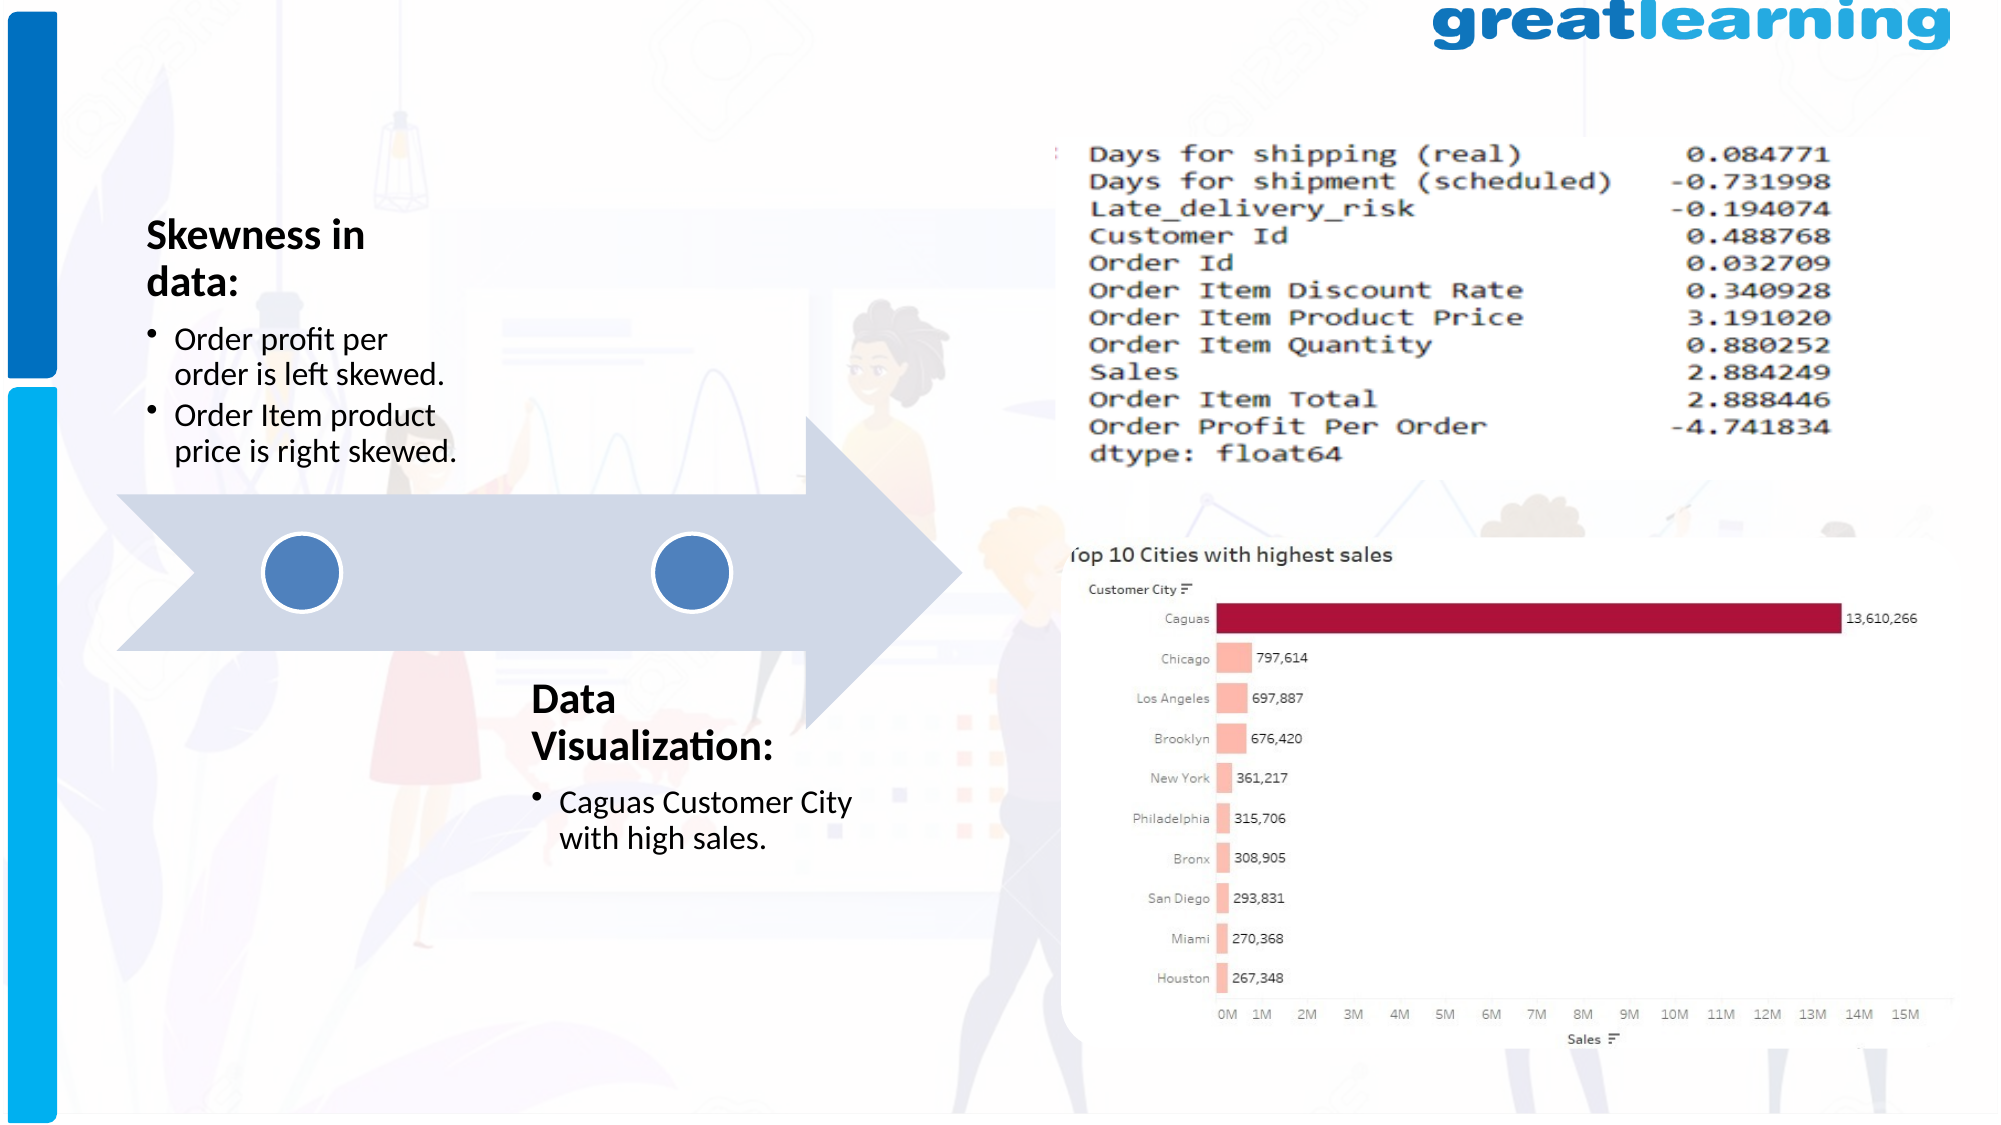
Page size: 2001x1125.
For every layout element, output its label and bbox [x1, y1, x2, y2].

picture [1060, 537, 1962, 1049]
picture [1433, 0, 1950, 50]
picture [1054, 137, 1931, 480]
text_box [116, 181, 963, 965]
